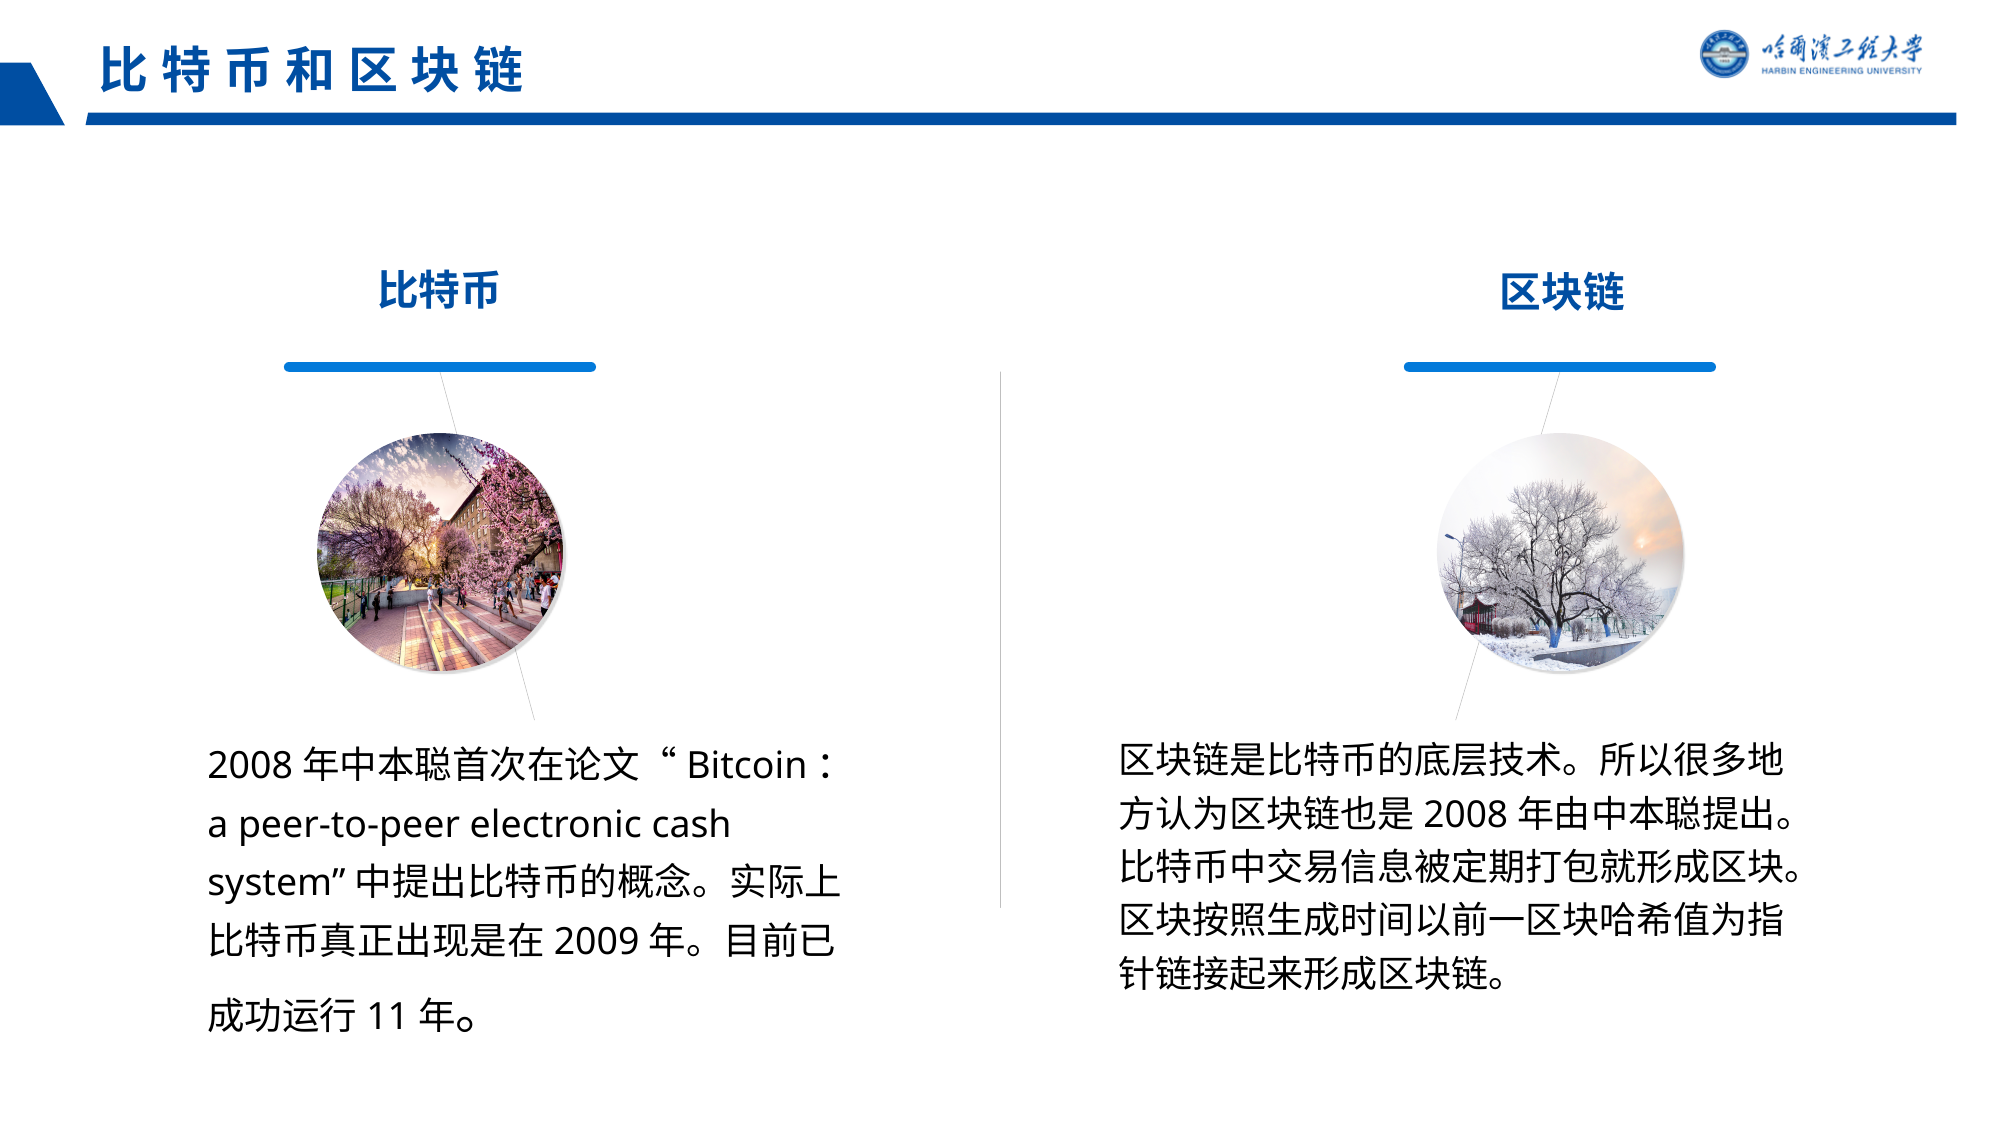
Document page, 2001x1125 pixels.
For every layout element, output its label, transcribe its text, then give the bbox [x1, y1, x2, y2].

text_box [192, 229, 1808, 1023]
picture [1689, 22, 1933, 86]
text_box [84, 111, 1958, 127]
text_box [0, 61, 67, 127]
text_box 比特币和区块链 [98, 37, 583, 101]
